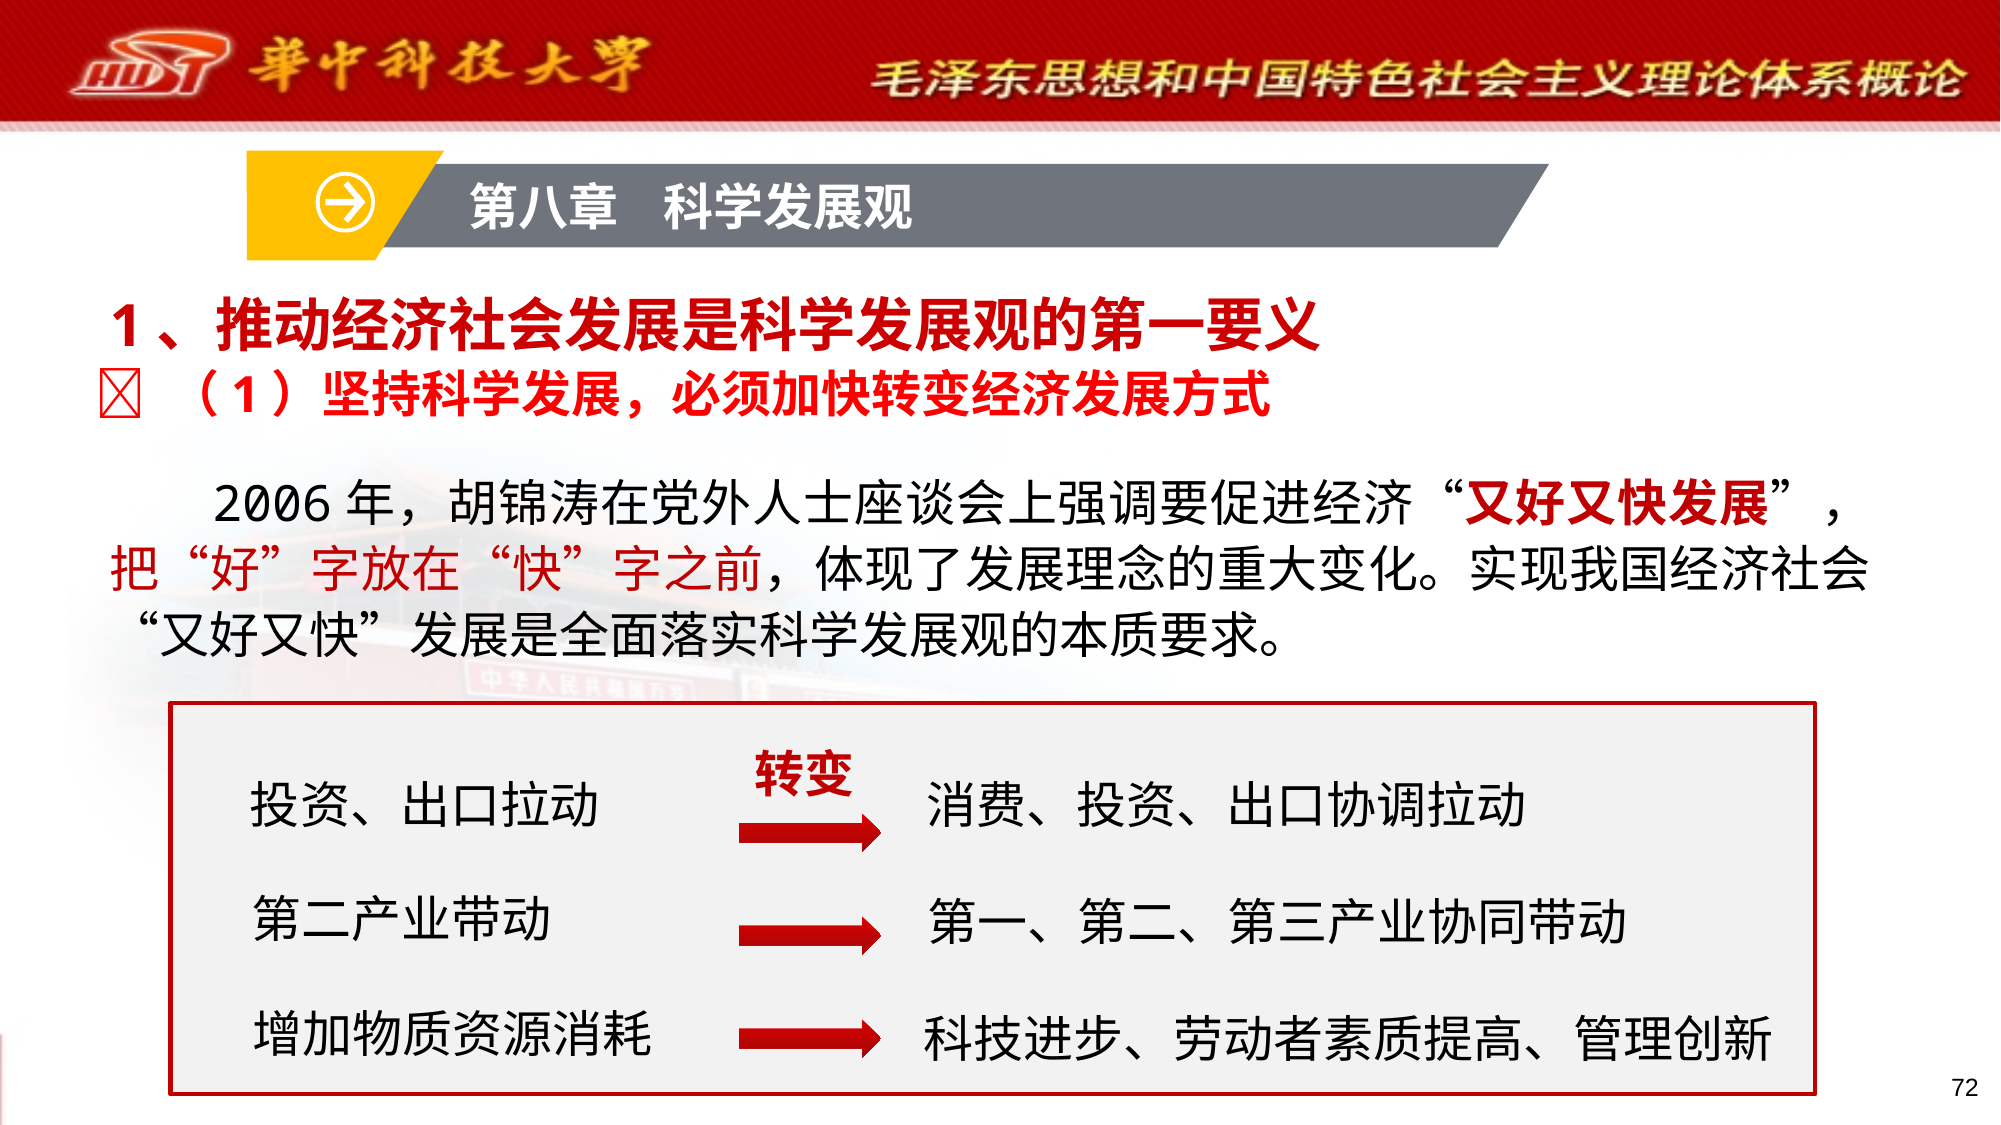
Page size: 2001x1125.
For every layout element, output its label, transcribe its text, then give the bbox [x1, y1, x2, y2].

title 1、推动经济社会发展是科学发展观的第一要义 [94, 266, 1669, 344]
slide_number 72 [1917, 1064, 1994, 1125]
picture [0, 0, 2001, 1125]
text_box 2006年，胡锦涛在党外人士座谈会上强调要促进经济“又好又快发展”，把“好”字放在“快”字之前，体现了发展理念的重大变化。实现我国经济社会“又好又快”发展是全面落实科学发展观的本质要求。 [94, 457, 1886, 671]
text_box  （1）坚持科学发展，必须加快转变经济发展方式 [81, 355, 1287, 430]
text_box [246, 150, 1550, 261]
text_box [170, 702, 1830, 1095]
